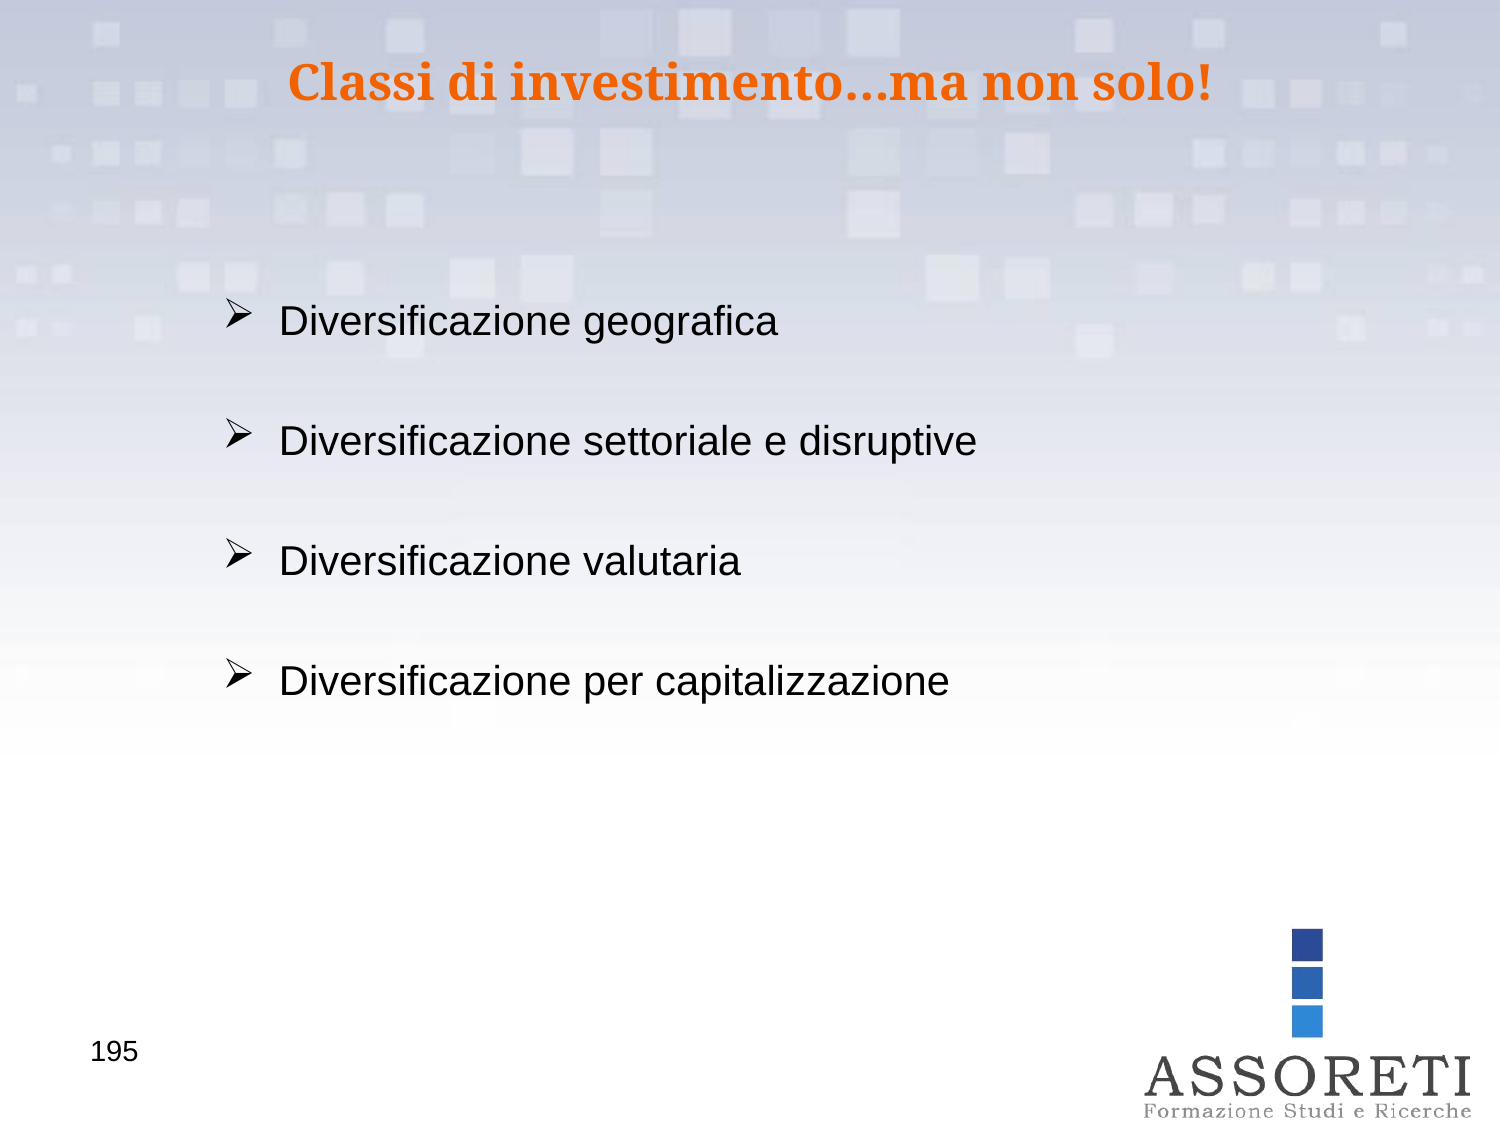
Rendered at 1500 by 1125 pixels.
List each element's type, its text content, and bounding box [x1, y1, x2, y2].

picture [0, 0, 1500, 1125]
slide_number 195 [74, 1024, 426, 1103]
text_box Diversificazione geografica Diversificazione settoriale e disruptive Diversificazione valutaria Diversificazione per capitalizzazione [207, 276, 1294, 712]
text_box Classi di investimento…ma non solo! [72, 42, 1431, 118]
